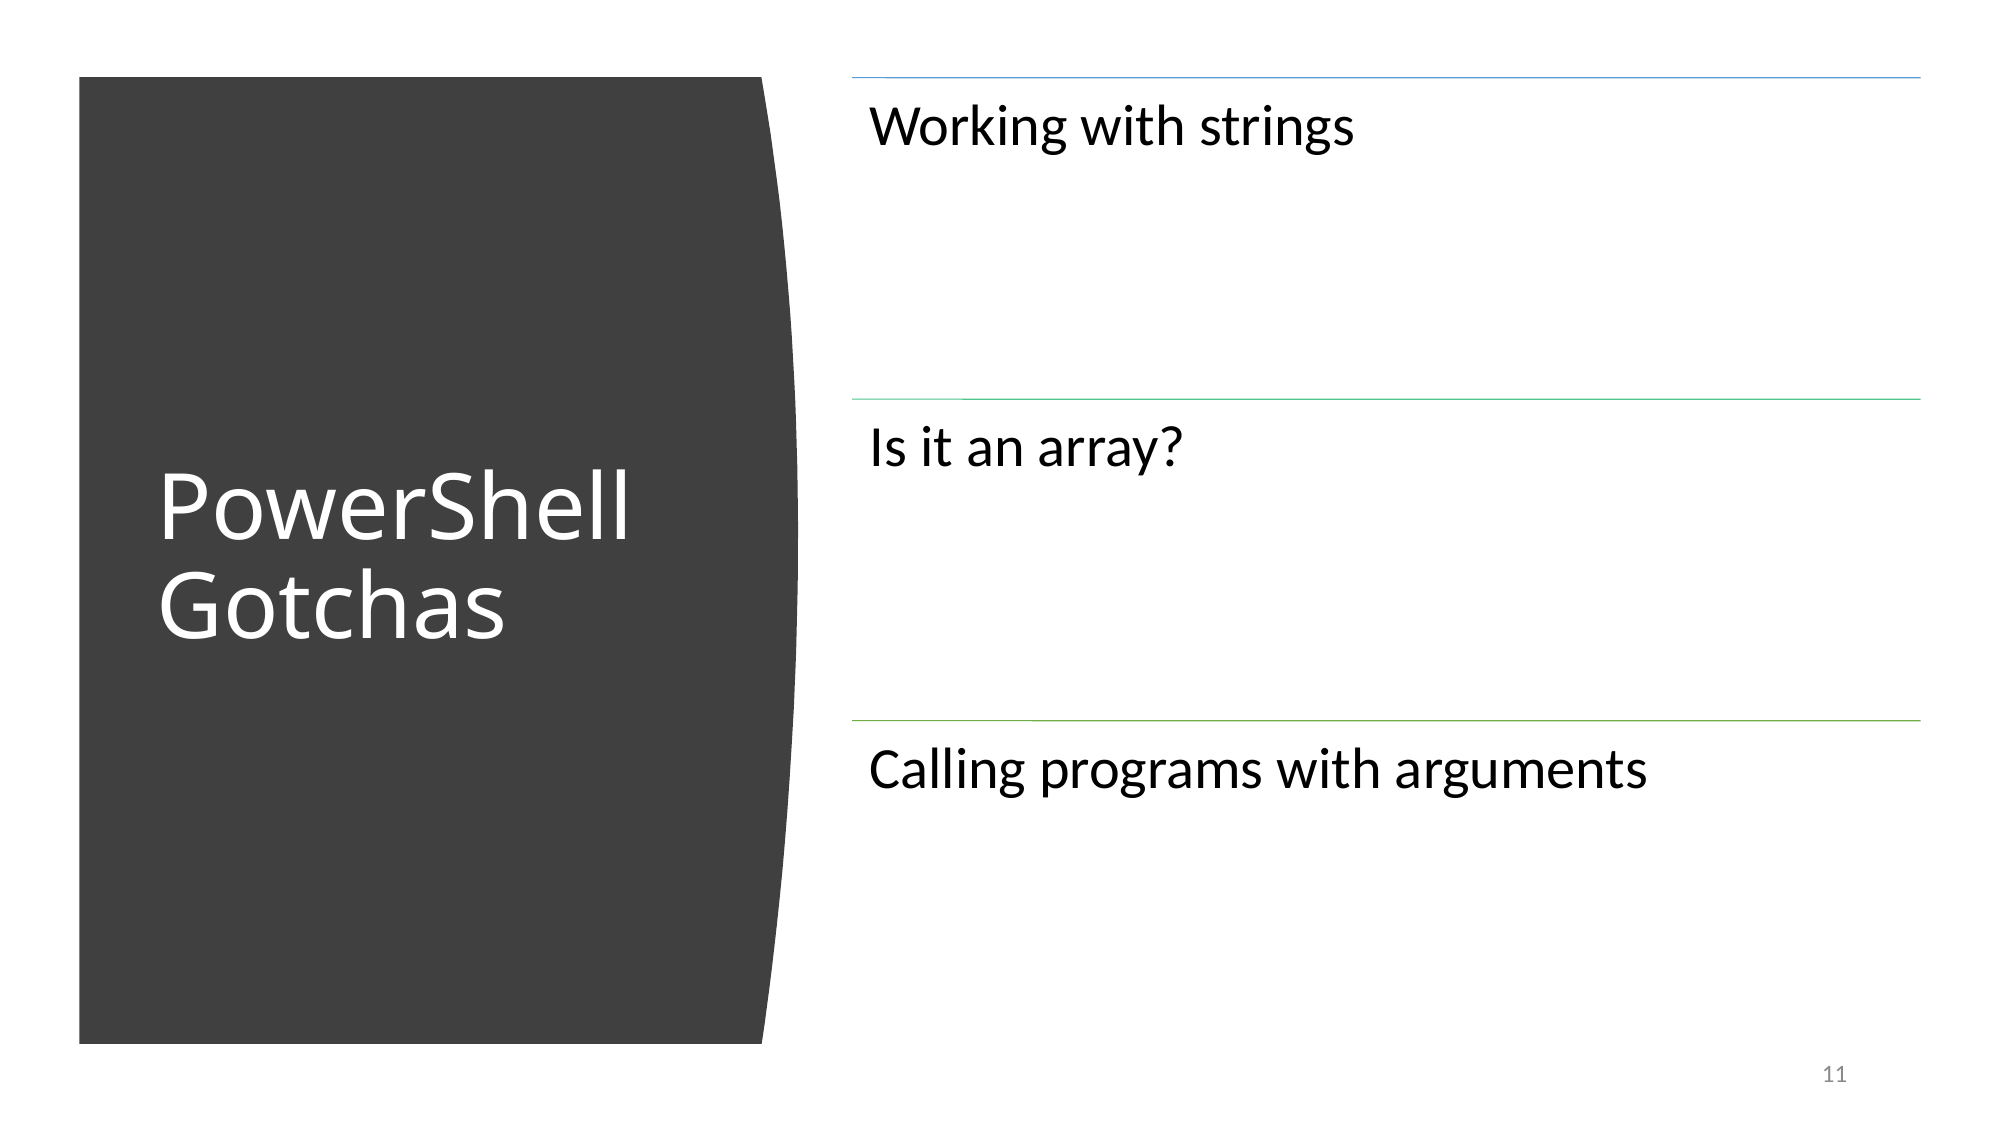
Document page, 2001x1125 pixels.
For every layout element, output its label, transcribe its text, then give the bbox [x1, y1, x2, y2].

slide_number 11 [1412, 1043, 1863, 1103]
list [852, 77, 1921, 1043]
title PowerShell Gotchas [141, 166, 702, 953]
text_box [78, 76, 800, 1045]
